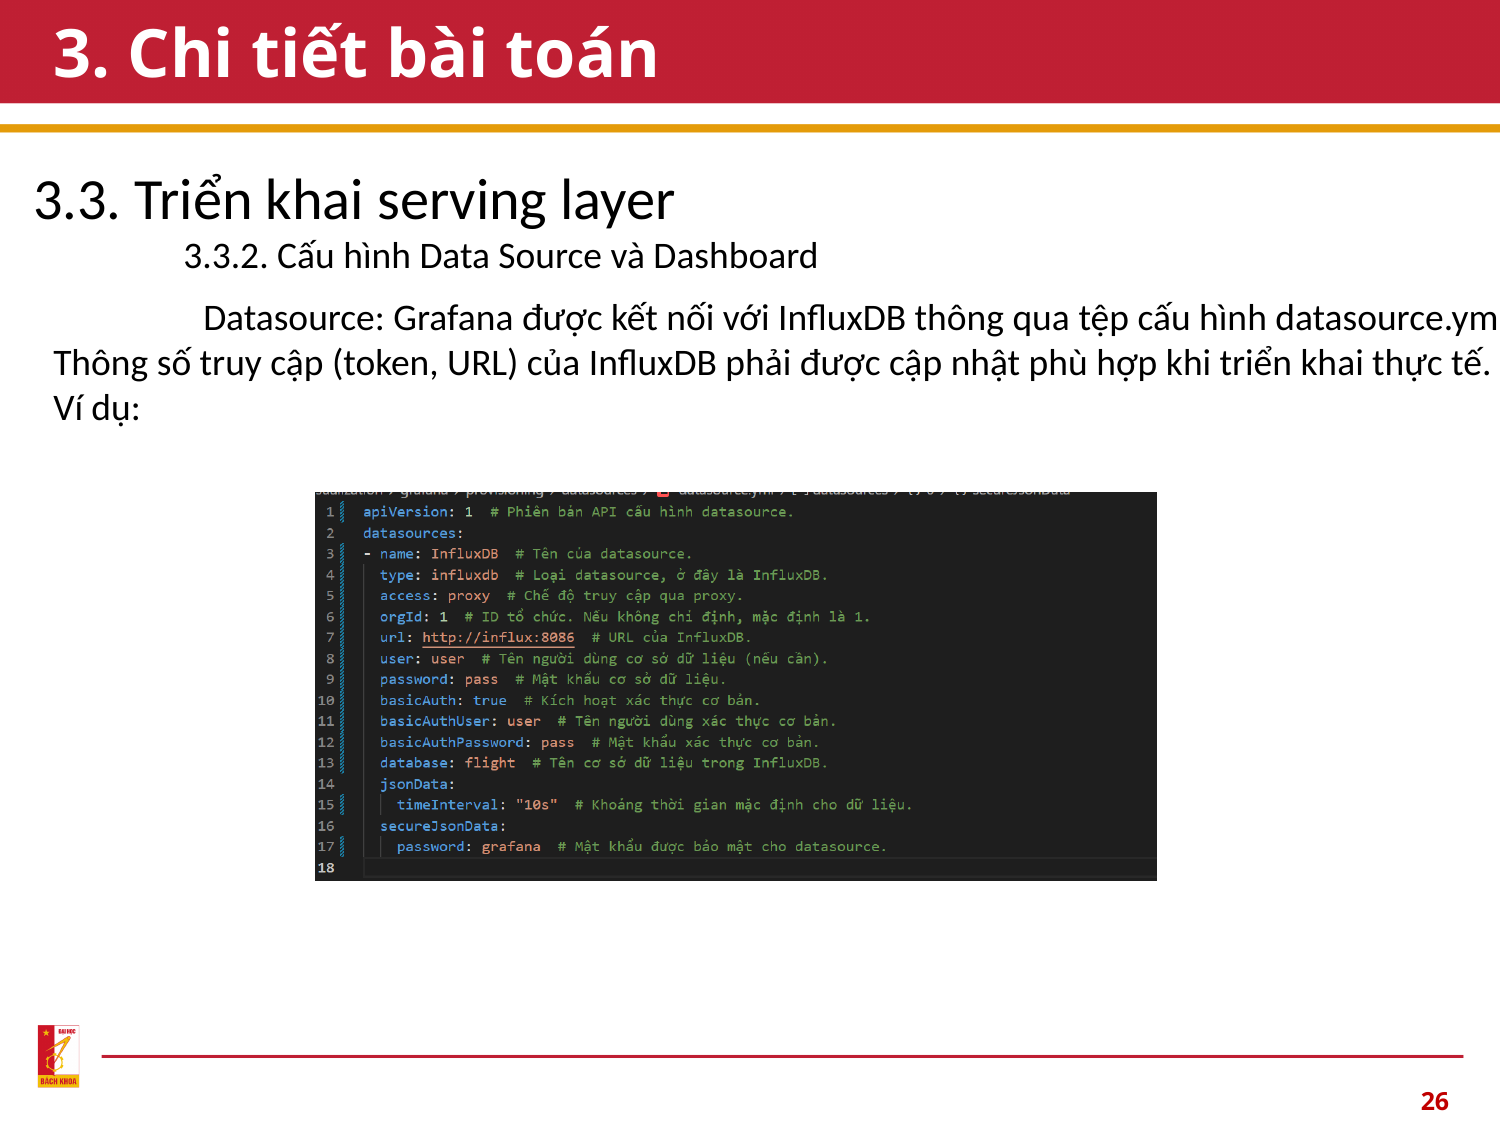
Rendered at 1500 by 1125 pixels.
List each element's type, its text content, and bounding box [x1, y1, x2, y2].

slide_number 26 [1126, 1078, 1464, 1125]
text_box 3.3. Triển khai serving layer 3.3.2. Cấu hình Data Source và Dashboard [18, 153, 1412, 384]
title 3. Chi tiết bài toán [38, 12, 1462, 87]
picture [0, 0, 1500, 1125]
text_box Datasource: Grafana được kết nối với InfluxDB thông qua tệp cấu hình datasource.yml. Thông số truy cập (token, URL) của InfluxDB phải được cập nhật phù hợp khi triển khai thực tế. Ví dụ: [38, 285, 1500, 571]
